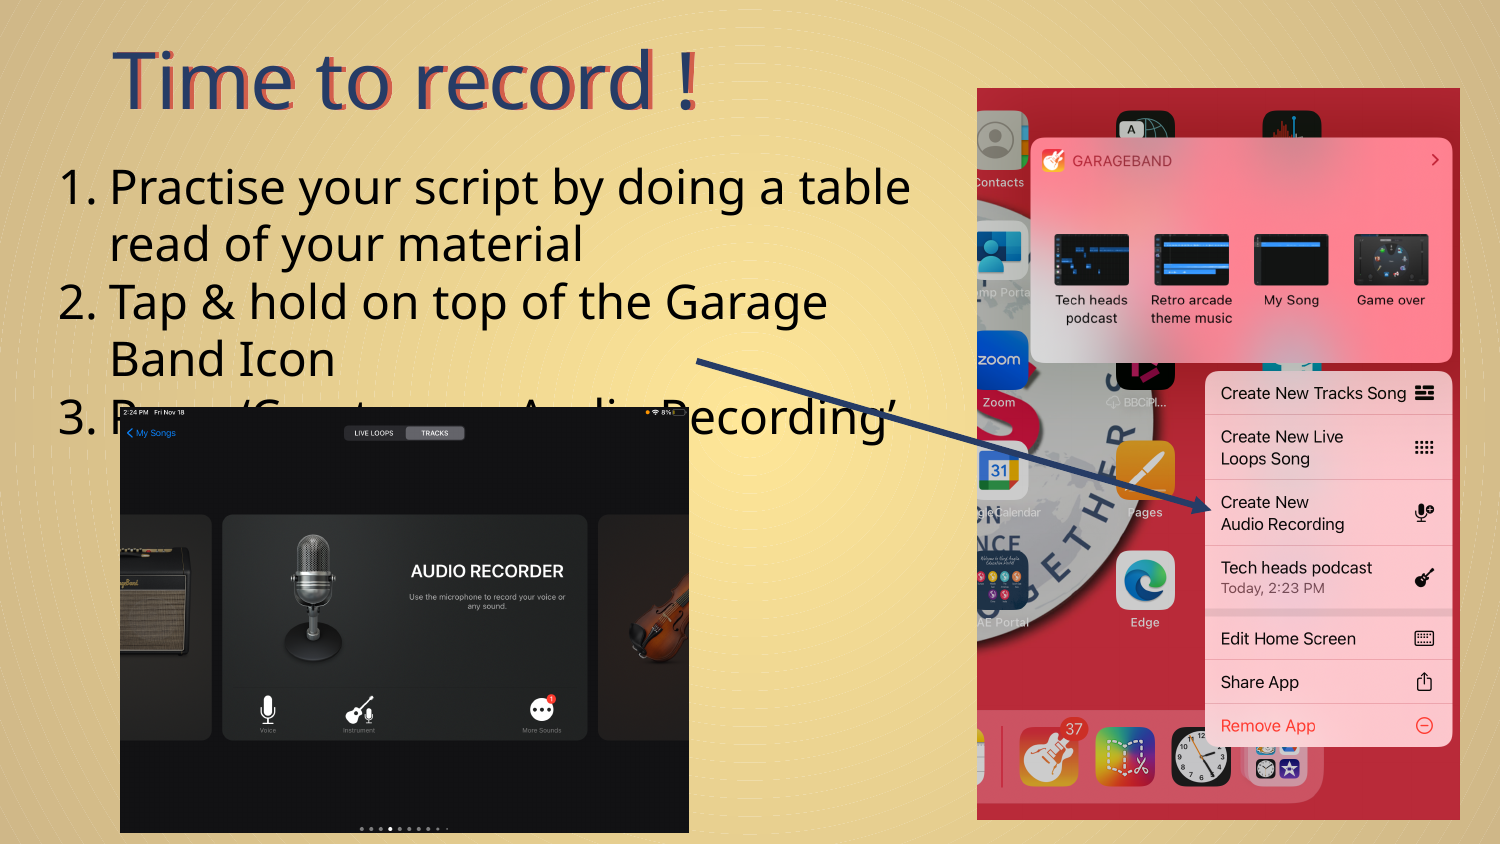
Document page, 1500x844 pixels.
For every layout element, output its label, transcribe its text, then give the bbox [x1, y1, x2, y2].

picture [120, 406, 689, 834]
title Time to record ! [22, 15, 787, 167]
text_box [696, 360, 1212, 511]
picture [976, 88, 1461, 820]
text_box Practise your script by doing a table read of your material Tap & hold on top of the Garage Band Icon Press ‘Create new Audio Recording’ [41, 145, 962, 483]
